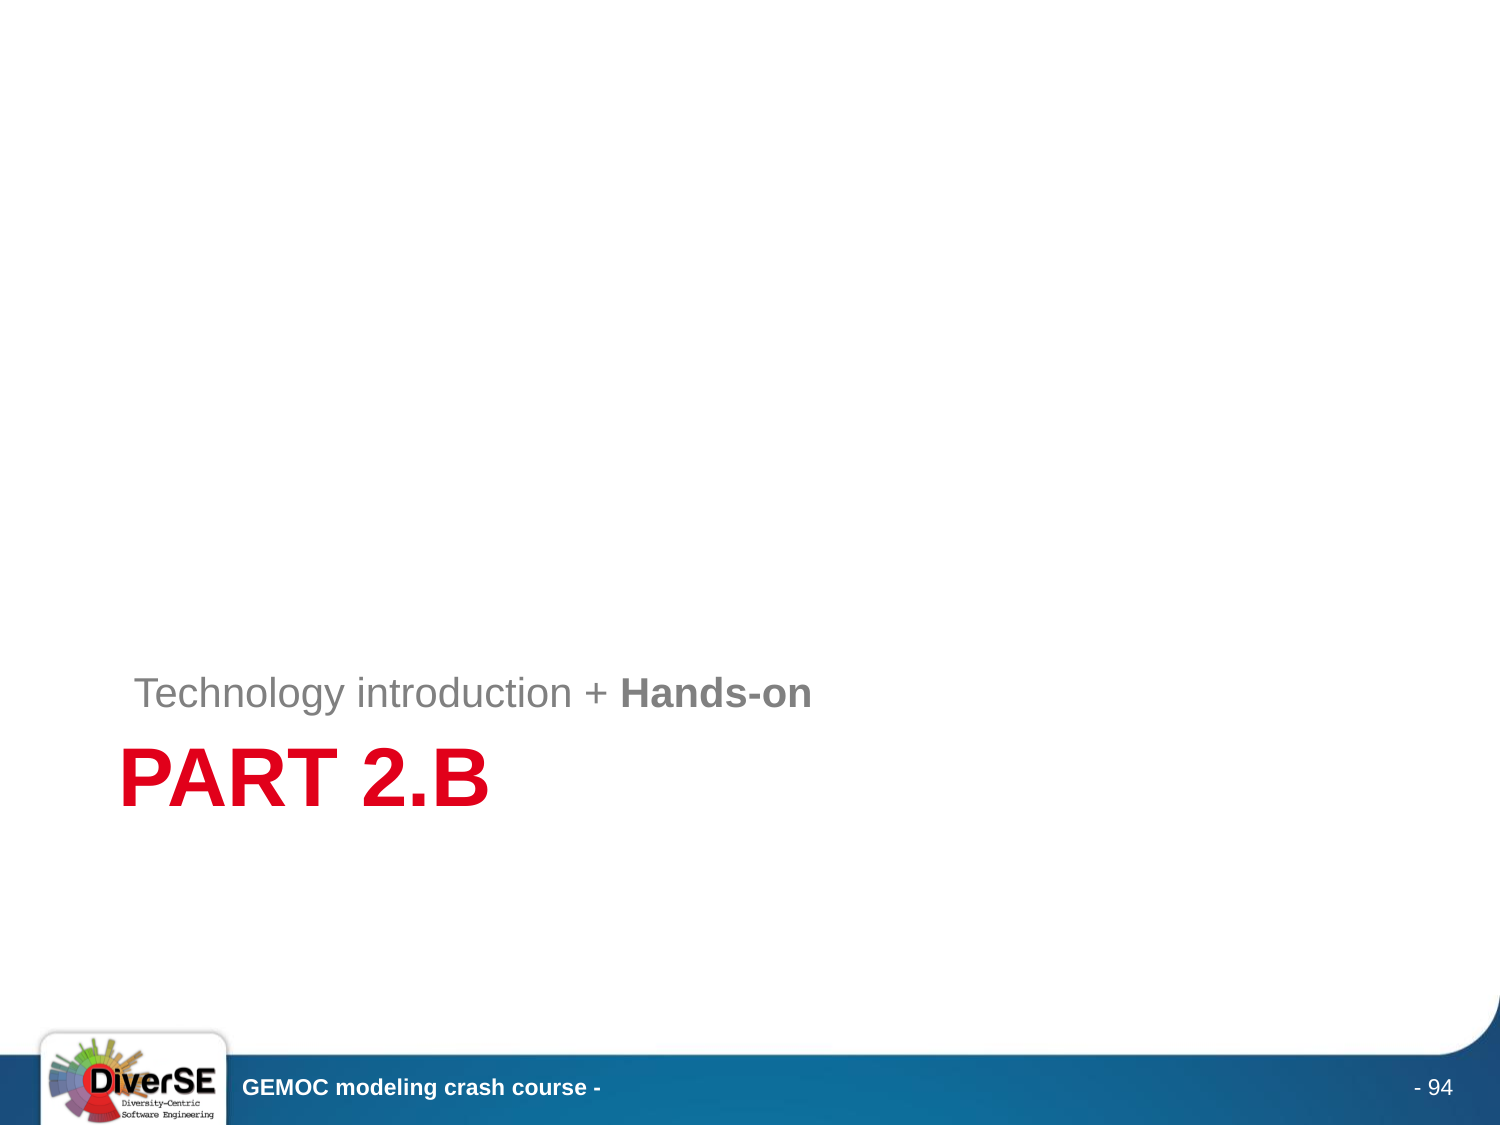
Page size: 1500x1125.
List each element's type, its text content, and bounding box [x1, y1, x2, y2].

list Technology introduction + Hands-on [118, 476, 1394, 723]
slide_number - 94 [1413, 1064, 1500, 1110]
footer GEMOC modeling crash course - [242, 1064, 1078, 1110]
title Part 2.b [118, 723, 1394, 947]
picture [0, 947, 1500, 1125]
